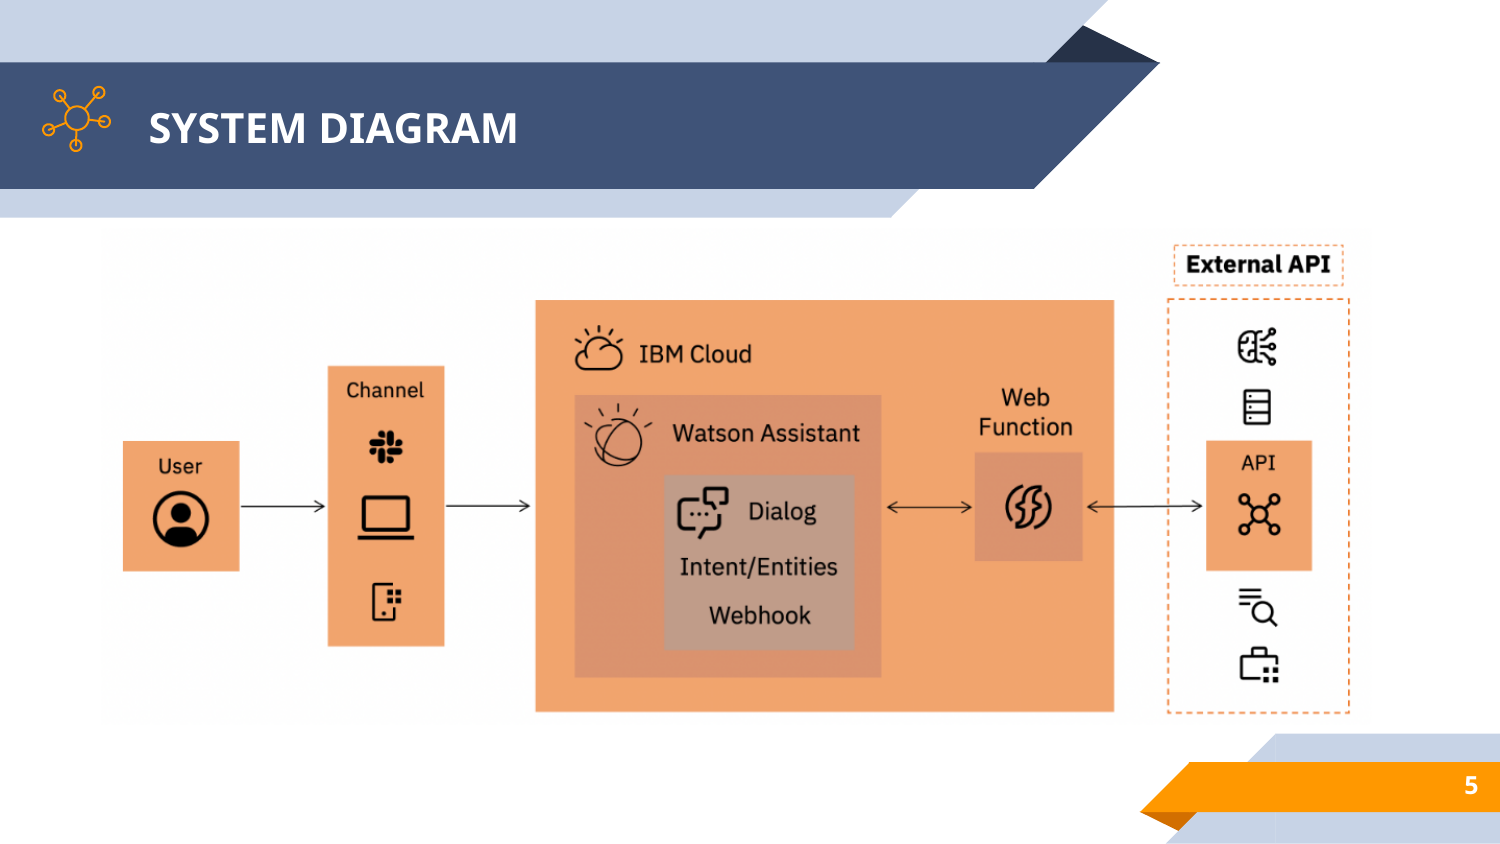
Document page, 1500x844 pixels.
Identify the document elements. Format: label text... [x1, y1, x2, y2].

slide_number 5 [1249, 760, 1494, 813]
title SYSTEM DIAGRAM [133, 64, 997, 190]
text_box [42, 86, 111, 152]
picture [100, 227, 1372, 725]
